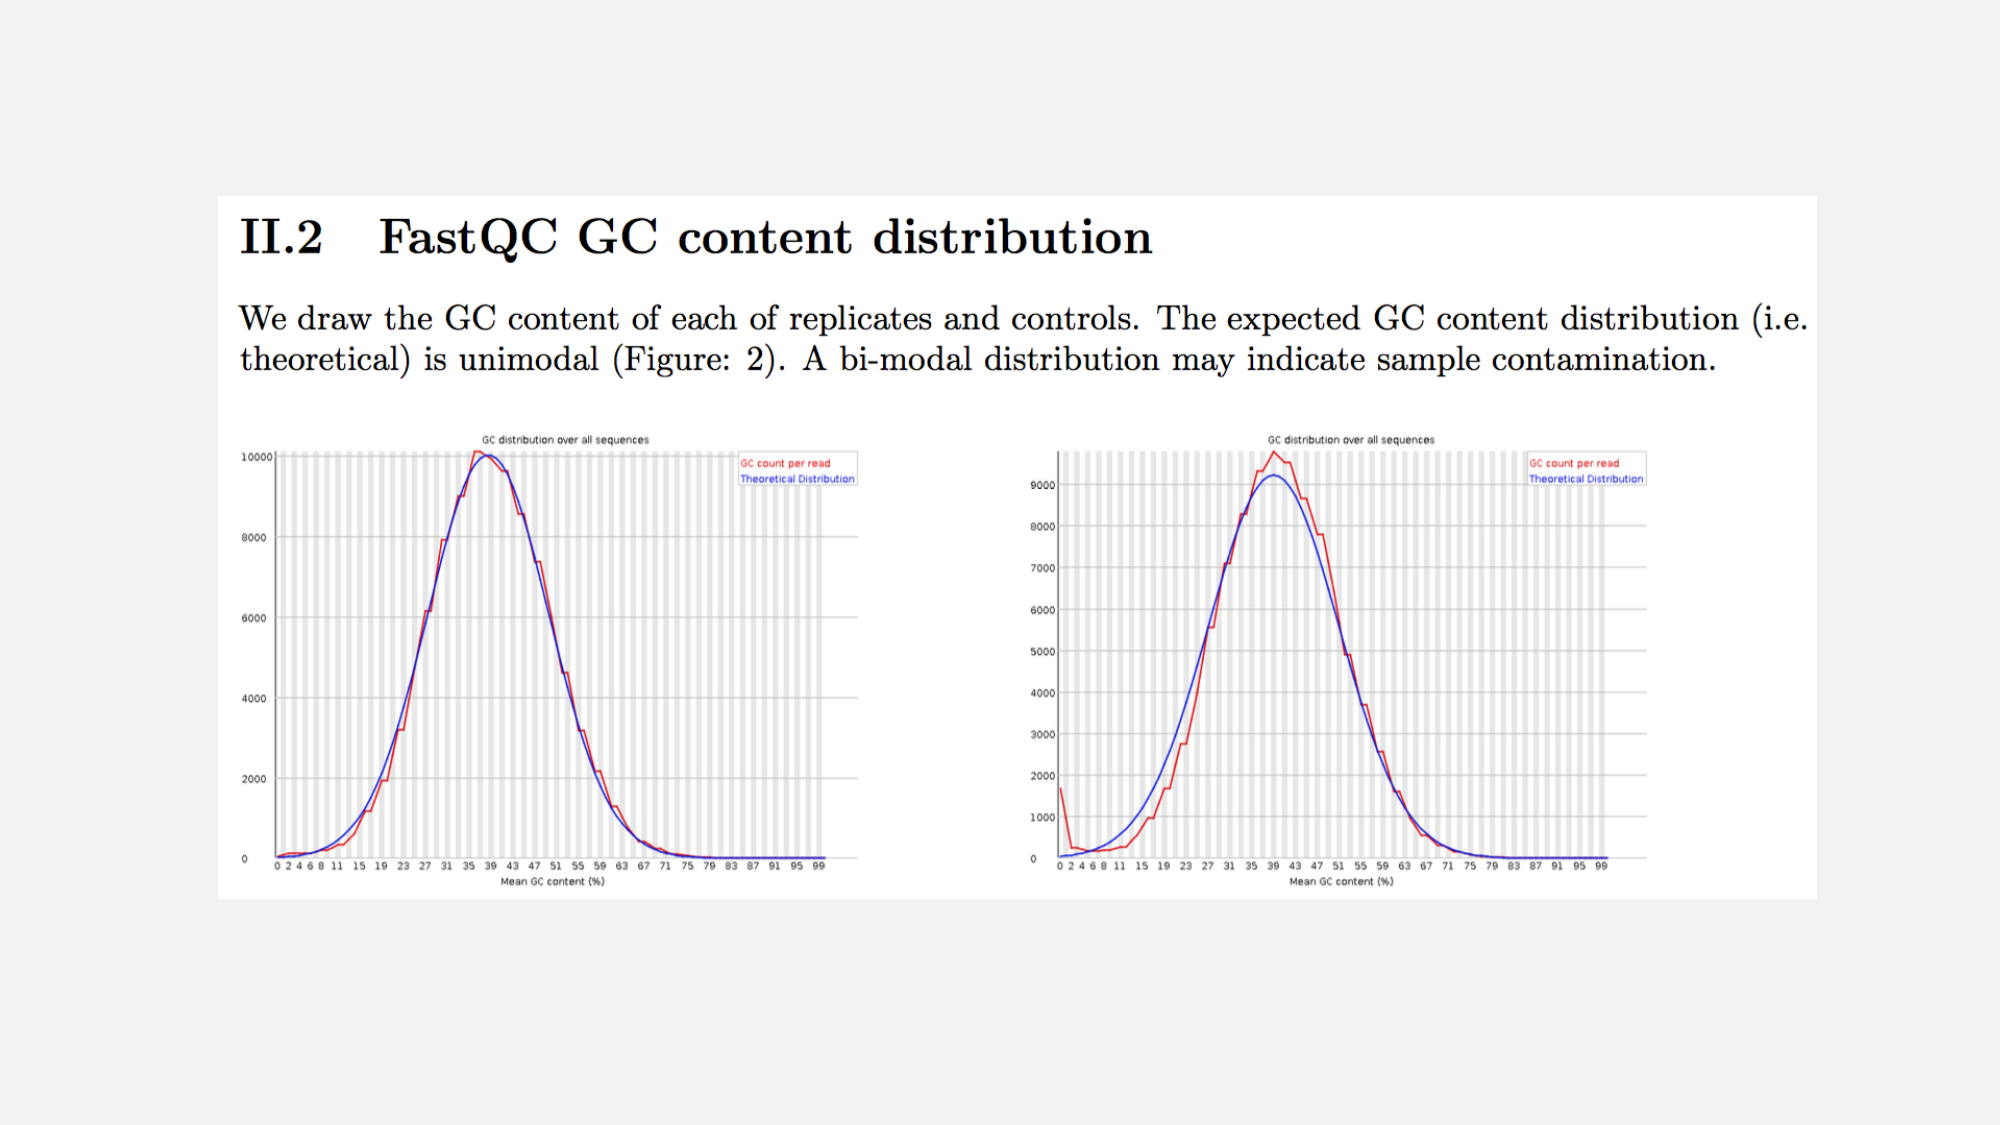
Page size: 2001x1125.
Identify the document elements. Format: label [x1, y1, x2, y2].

picture [218, 196, 1817, 899]
